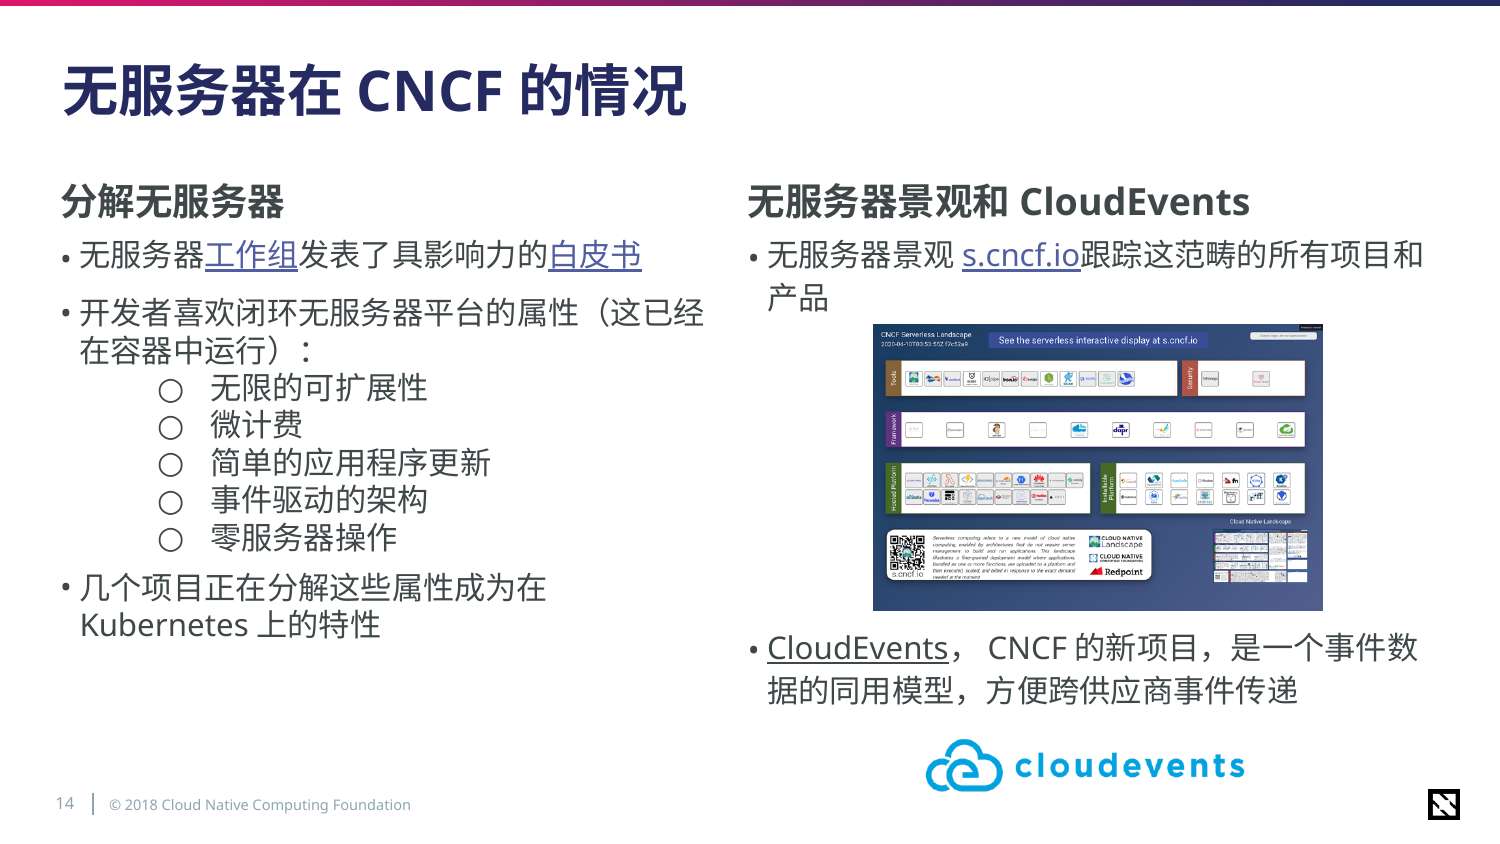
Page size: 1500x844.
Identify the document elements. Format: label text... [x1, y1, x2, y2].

title 无服务器在CNCF的情况 [42, 52, 1458, 126]
text_box 无服务器景观和CloudEvents 无服务器景观s.cncf.io跟踪这范畴的所有项目和产品 CloudEvents，CNCF的新项目，是一个事件数据的同用模型，方便跨供应商事件传递 [732, 170, 1464, 787]
picture [872, 324, 1324, 612]
picture [923, 735, 1247, 794]
text_box 分解无服务器 无服务器工作组发表了具影响力的白皮书 开发者喜欢闭环无服务器平台的属性（这已经在容器中运行）： 无限的可扩展性 微计费 简单的应用程序更新 事件驱动的架构 零服务器操作 几个项目正在分解这些属性成为在Kubernetes上的特性 [45, 170, 722, 585]
picture [1428, 789, 1460, 820]
